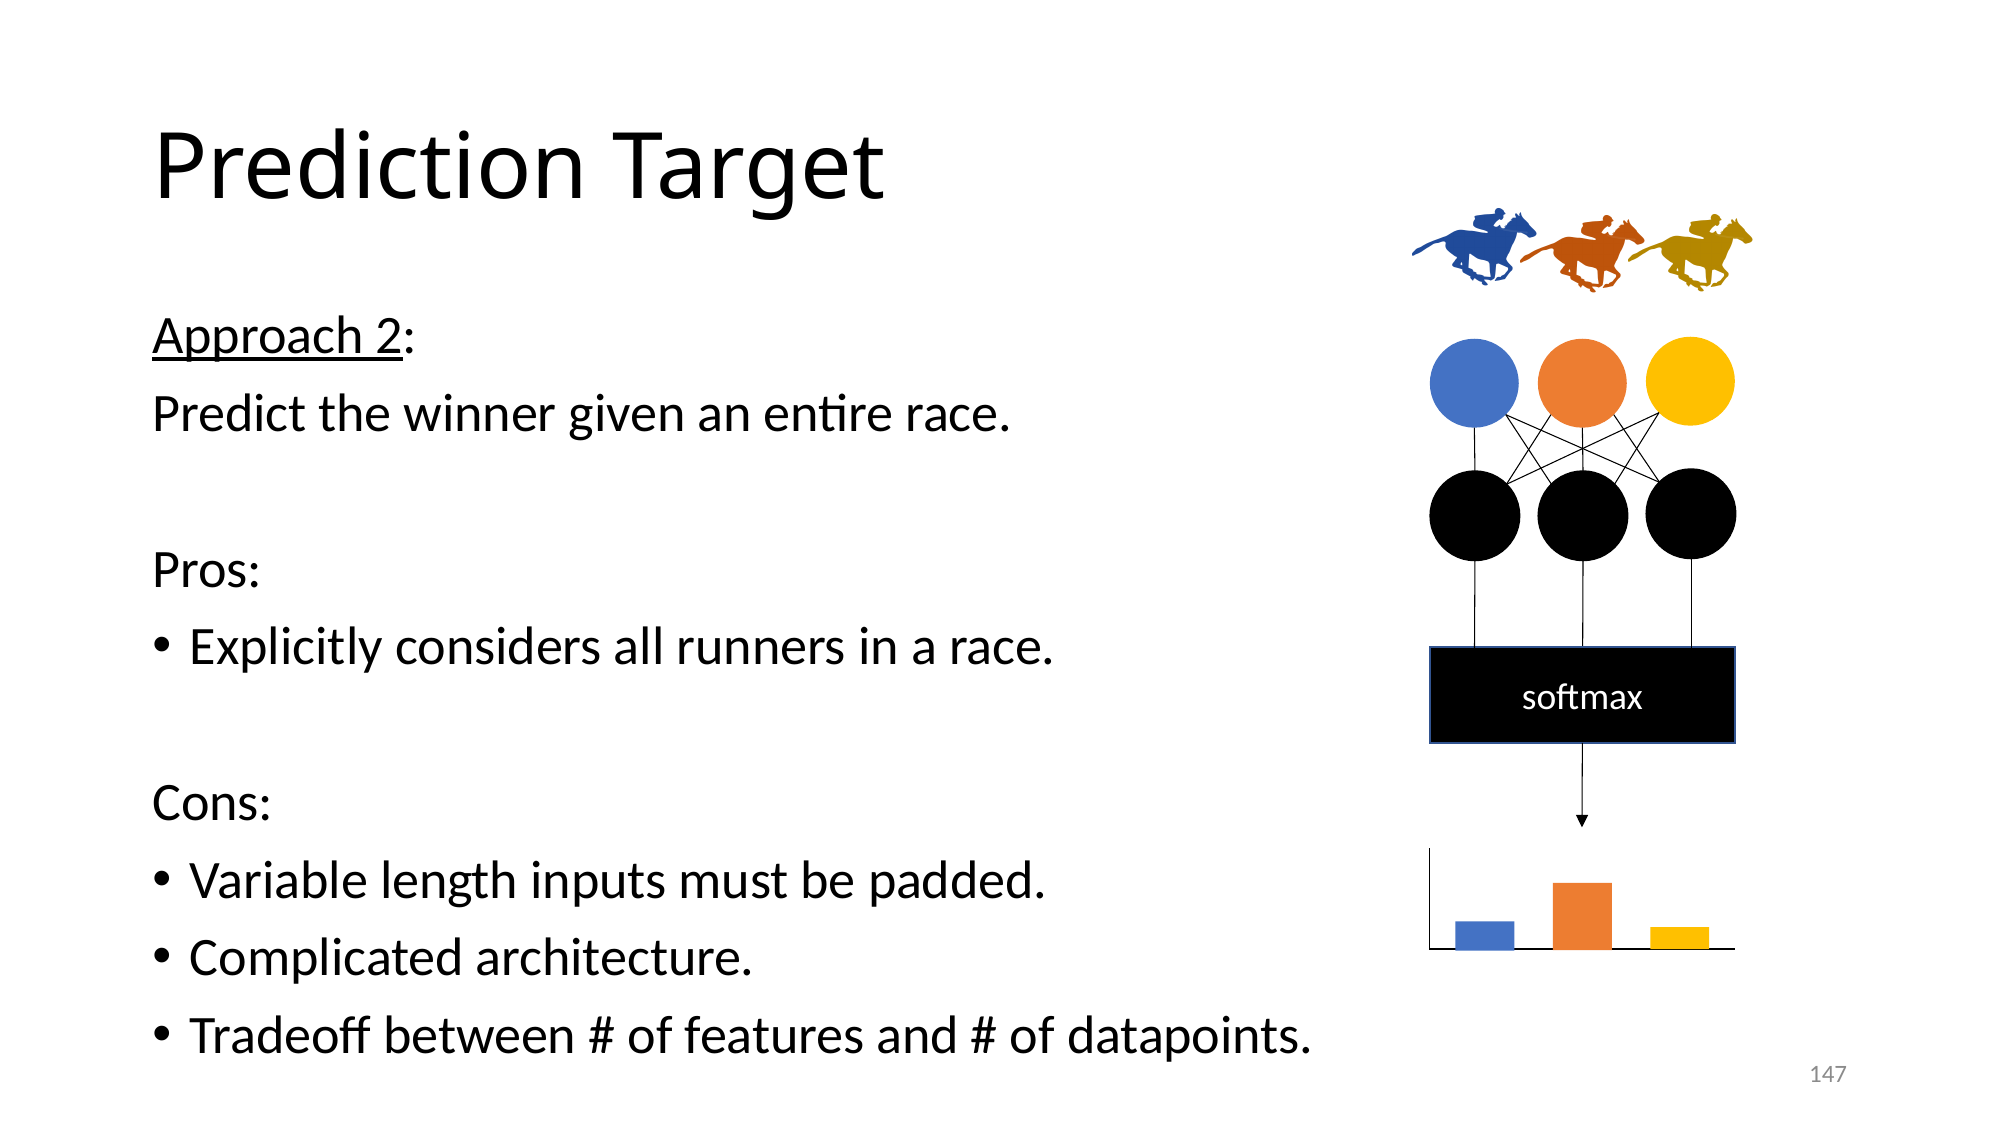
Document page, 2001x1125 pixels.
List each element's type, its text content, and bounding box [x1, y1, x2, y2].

title Prediction Target [137, 59, 1863, 278]
text_box [1644, 335, 1736, 427]
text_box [1506, 412, 1659, 485]
slide_number 147 [1412, 1042, 1863, 1103]
text_box [1454, 920, 1515, 948]
text_box softmax [1429, 646, 1736, 744]
text_box [1428, 337, 1520, 429]
text_box [1645, 468, 1737, 560]
list Approach 2: Predict the winner given an entire race. Pros: Explicitly considers all runners in a race. Cons: Variable length inputs must be padded. Complicated architecture. Tradeoff between # of features and # of datapoints. [137, 299, 1351, 1082]
text_box [1649, 926, 1710, 948]
text_box [1552, 882, 1613, 948]
picture [1412, 203, 1753, 300]
text_box [1536, 337, 1628, 412]
text_box [1429, 470, 1521, 562]
text_box [1537, 485, 1629, 562]
